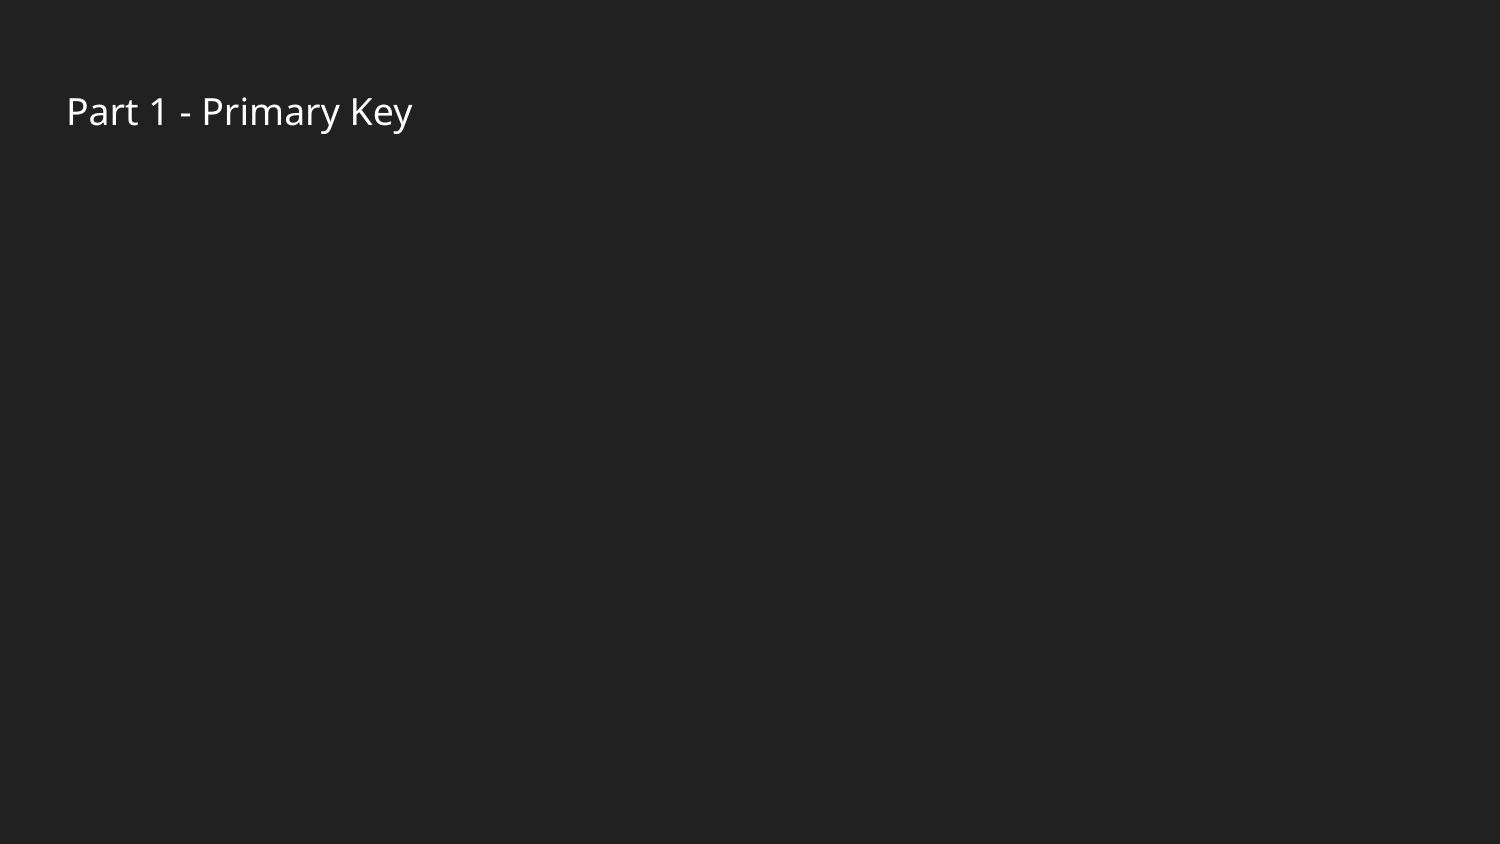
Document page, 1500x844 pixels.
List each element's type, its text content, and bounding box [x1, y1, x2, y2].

title Part 1 - Primary Key [51, 72, 1449, 167]
